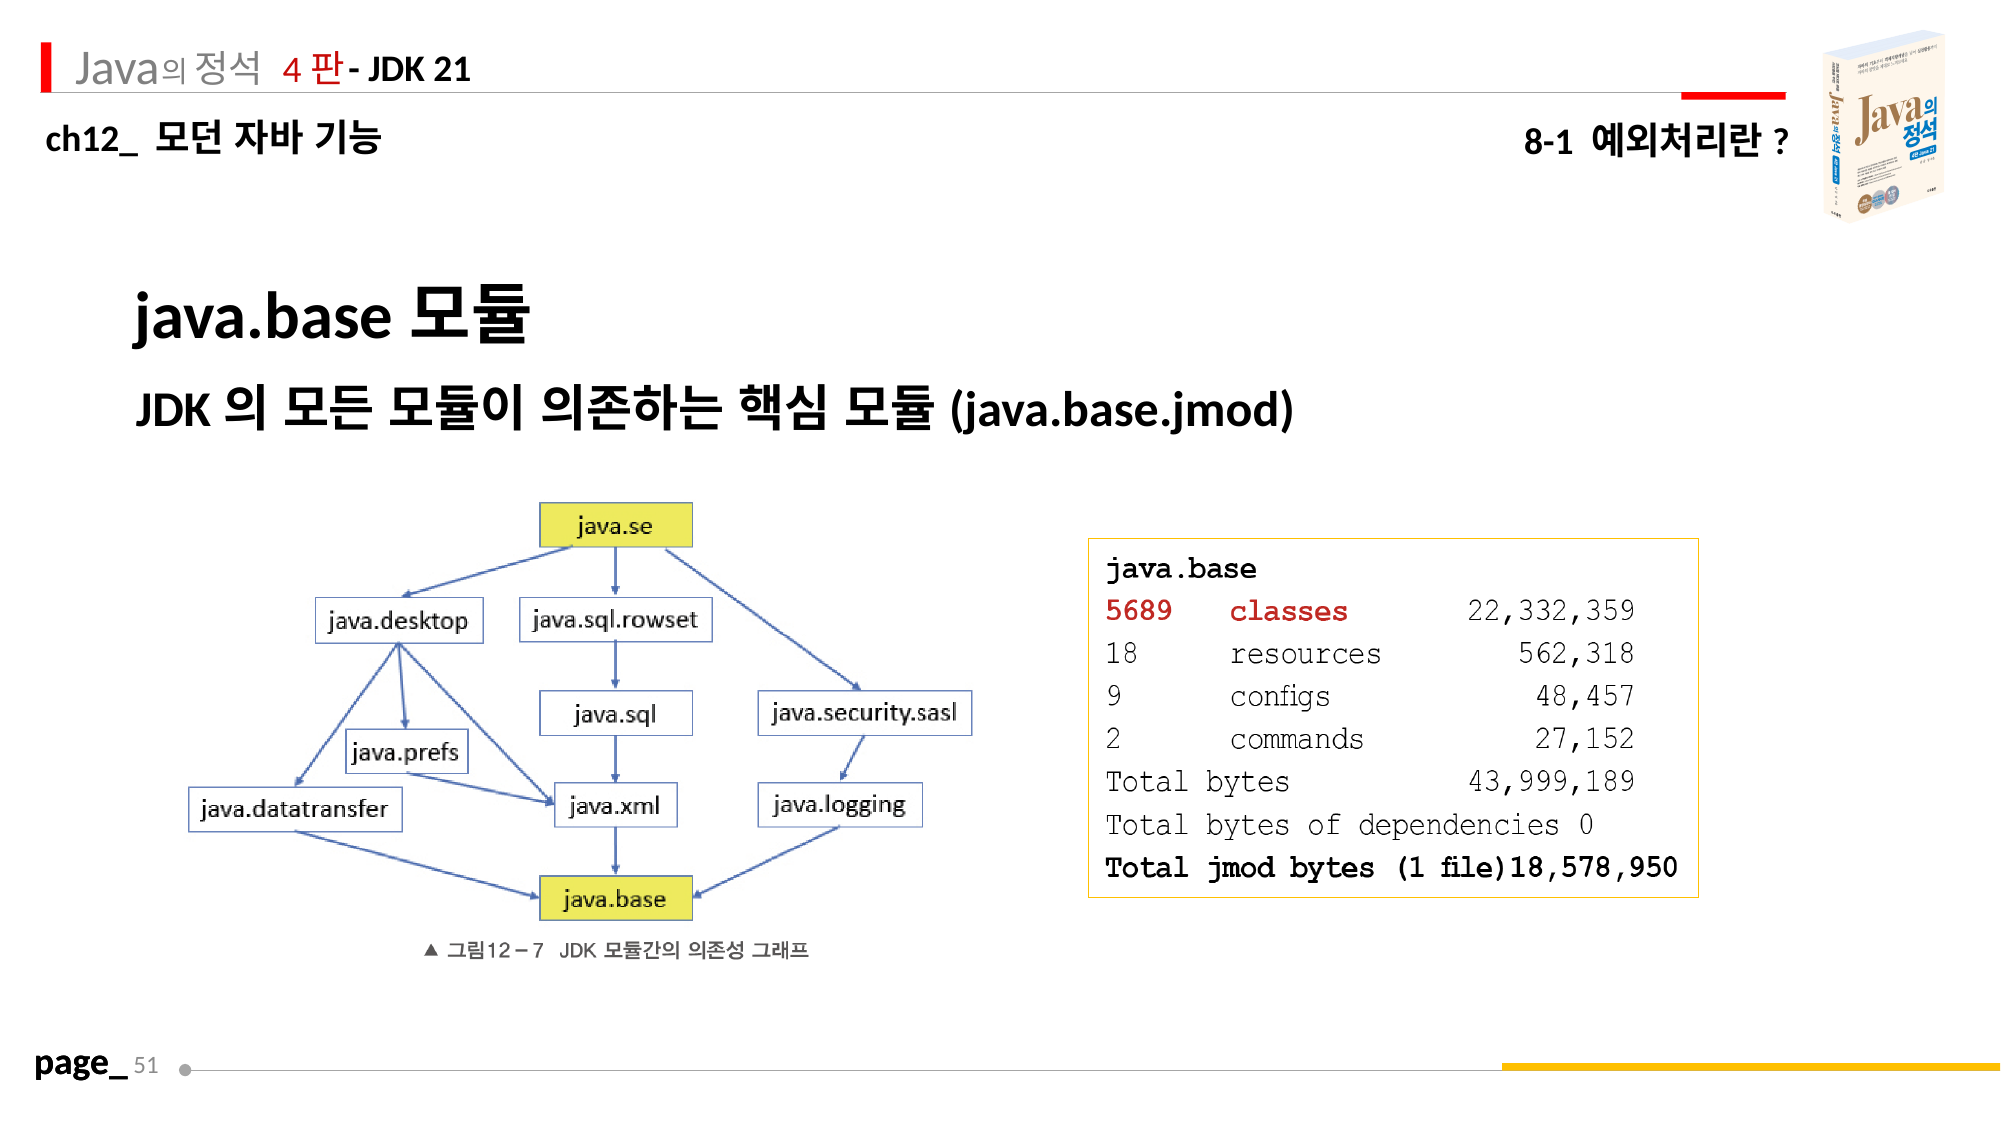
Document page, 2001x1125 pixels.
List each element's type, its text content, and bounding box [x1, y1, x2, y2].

text_box java.base모듈 [119, 264, 1952, 359]
text_box JDK의 모든 모듈이 의존하는 핵심 모듈(java.base.jmod) [121, 368, 1796, 444]
picture [176, 487, 985, 972]
text_box 8-1 예외처리란? [1415, 109, 1805, 169]
slide_number 51 [106, 1033, 174, 1094]
picture [1088, 538, 1699, 898]
picture [1819, 26, 1950, 228]
text_box page_ [19, 1030, 145, 1090]
